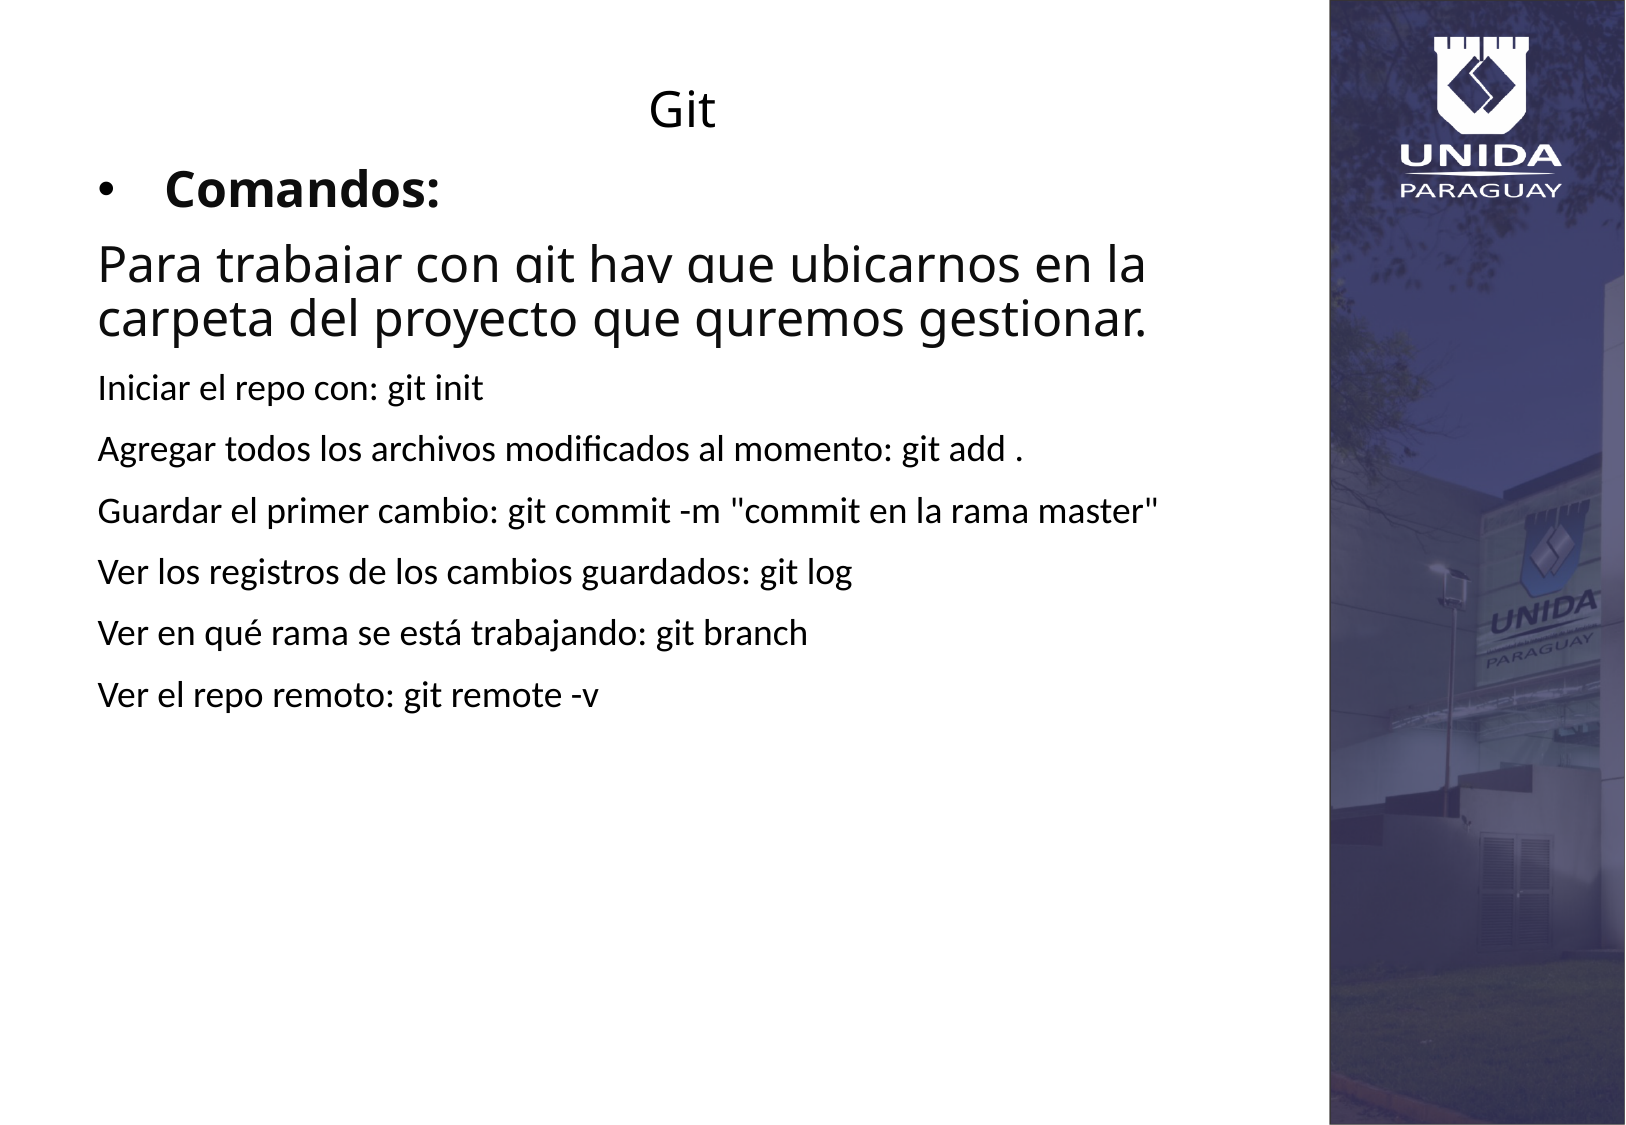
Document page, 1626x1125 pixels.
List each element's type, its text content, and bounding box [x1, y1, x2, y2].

title Git [74, 64, 1304, 146]
subtitle Comandos: Para trabajar con git hay que ubicarnos en la carpeta del proyecto que quremos gestionar. Iniciar el repo con: git init Agregar todos los archivos modificados al momento: git add . Guardar el primer cambio: git commit -m "commit en la rama master" Ver los registros de los cambios guardados: git log Ver en qué rama se está trabajando: git branch Ver el repo remoto: git remote -v [74, 157, 1304, 1060]
picture [1328, 0, 1625, 1125]
